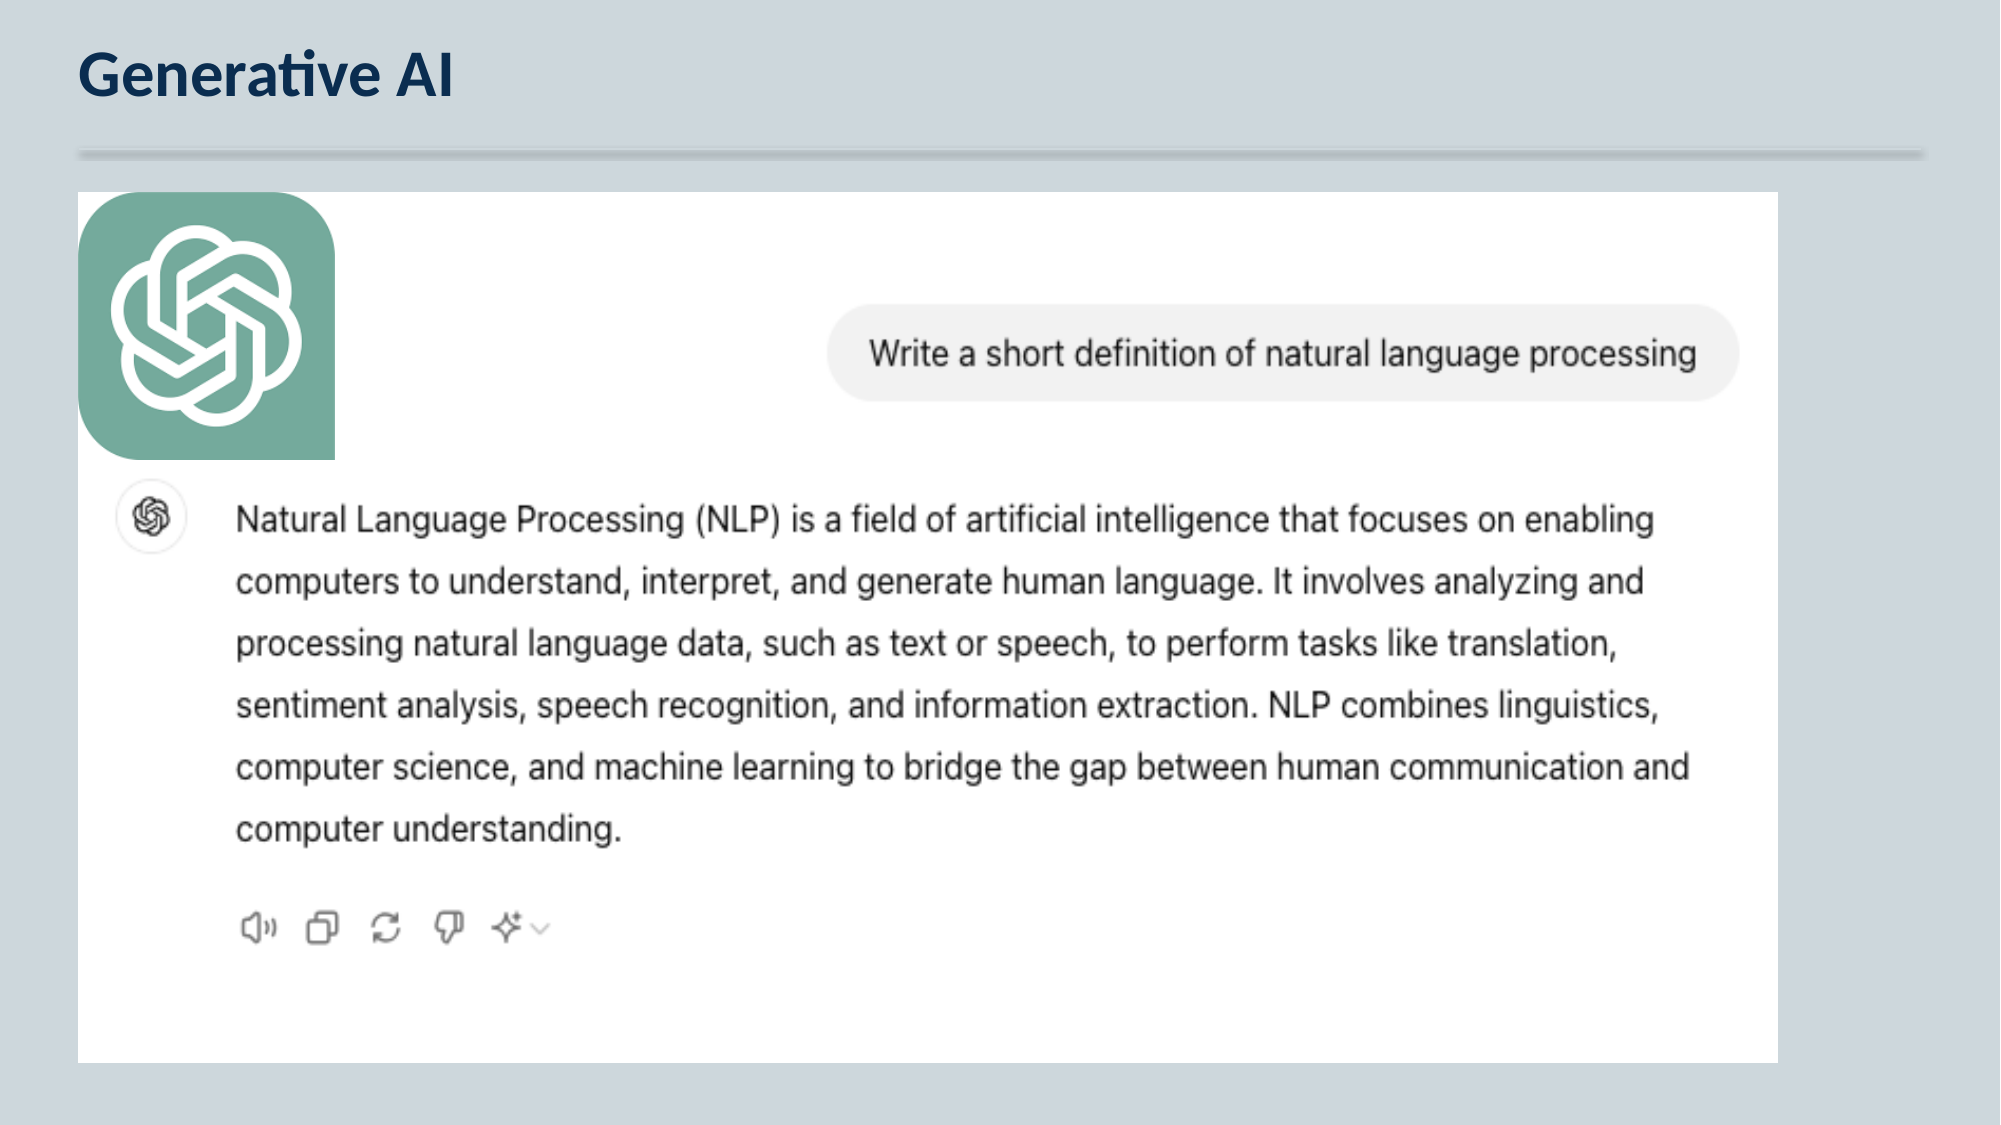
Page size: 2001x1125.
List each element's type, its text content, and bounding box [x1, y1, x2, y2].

title Generative AI [78, 29, 1922, 148]
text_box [78, 191, 1778, 1063]
